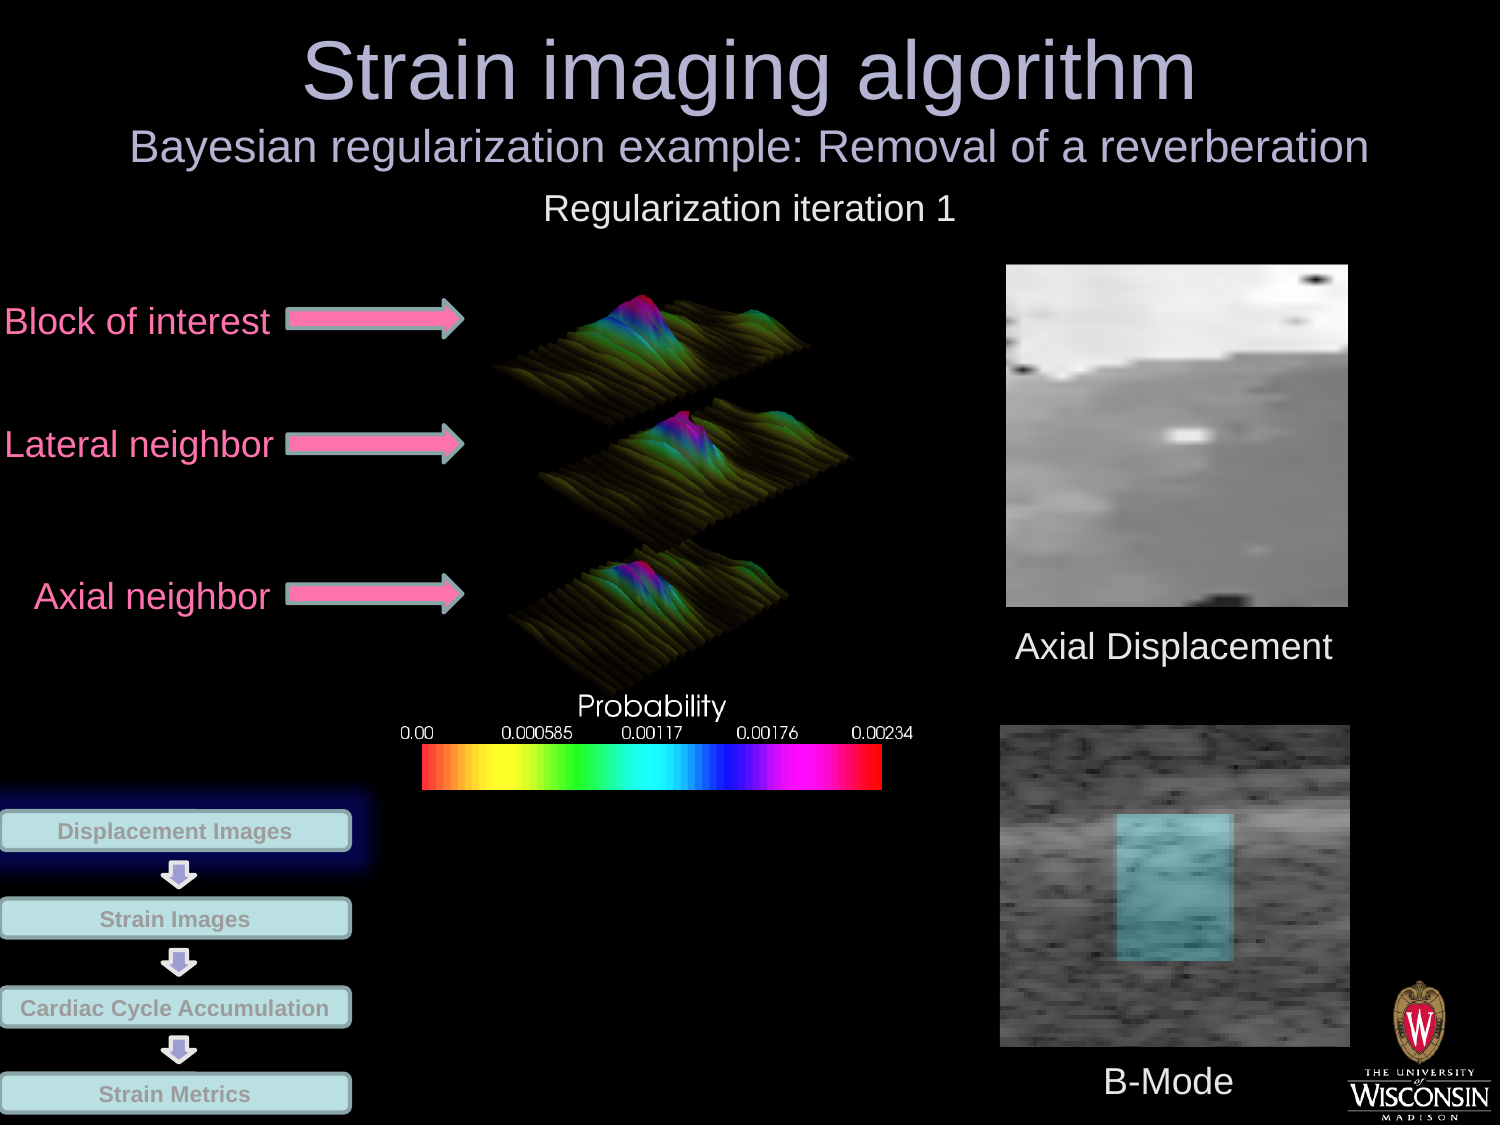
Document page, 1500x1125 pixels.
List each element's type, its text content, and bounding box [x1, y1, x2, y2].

text_box [285, 432, 382, 456]
text_box Displacement Images [0, 808, 353, 853]
text_box B-Mode [1088, 1055, 1250, 1110]
text_box Regularization iteration 1 [337, 176, 1163, 237]
picture [387, 287, 938, 848]
text_box Axial Displacement [1000, 614, 1348, 675]
text_box Axial neighbor [19, 564, 286, 625]
text_box Block of interest [0, 289, 286, 350]
text_box Cardiac Cycle Accumulation [0, 985, 353, 1029]
text_box Strain Metrics [0, 1071, 353, 1115]
text_box [160, 947, 198, 977]
text_box [286, 307, 382, 331]
text_box [160, 1035, 198, 1065]
text_box [286, 582, 382, 606]
text_box Lateral neighbor [0, 412, 290, 473]
text_box Strain Images [0, 896, 353, 940]
text_box Strain imaging algorithm Bayesian regularization example: Removal of a reverberation [74, 0, 1425, 188]
text_box [160, 860, 198, 890]
picture [999, 724, 1500, 1125]
picture [1005, 262, 1351, 607]
